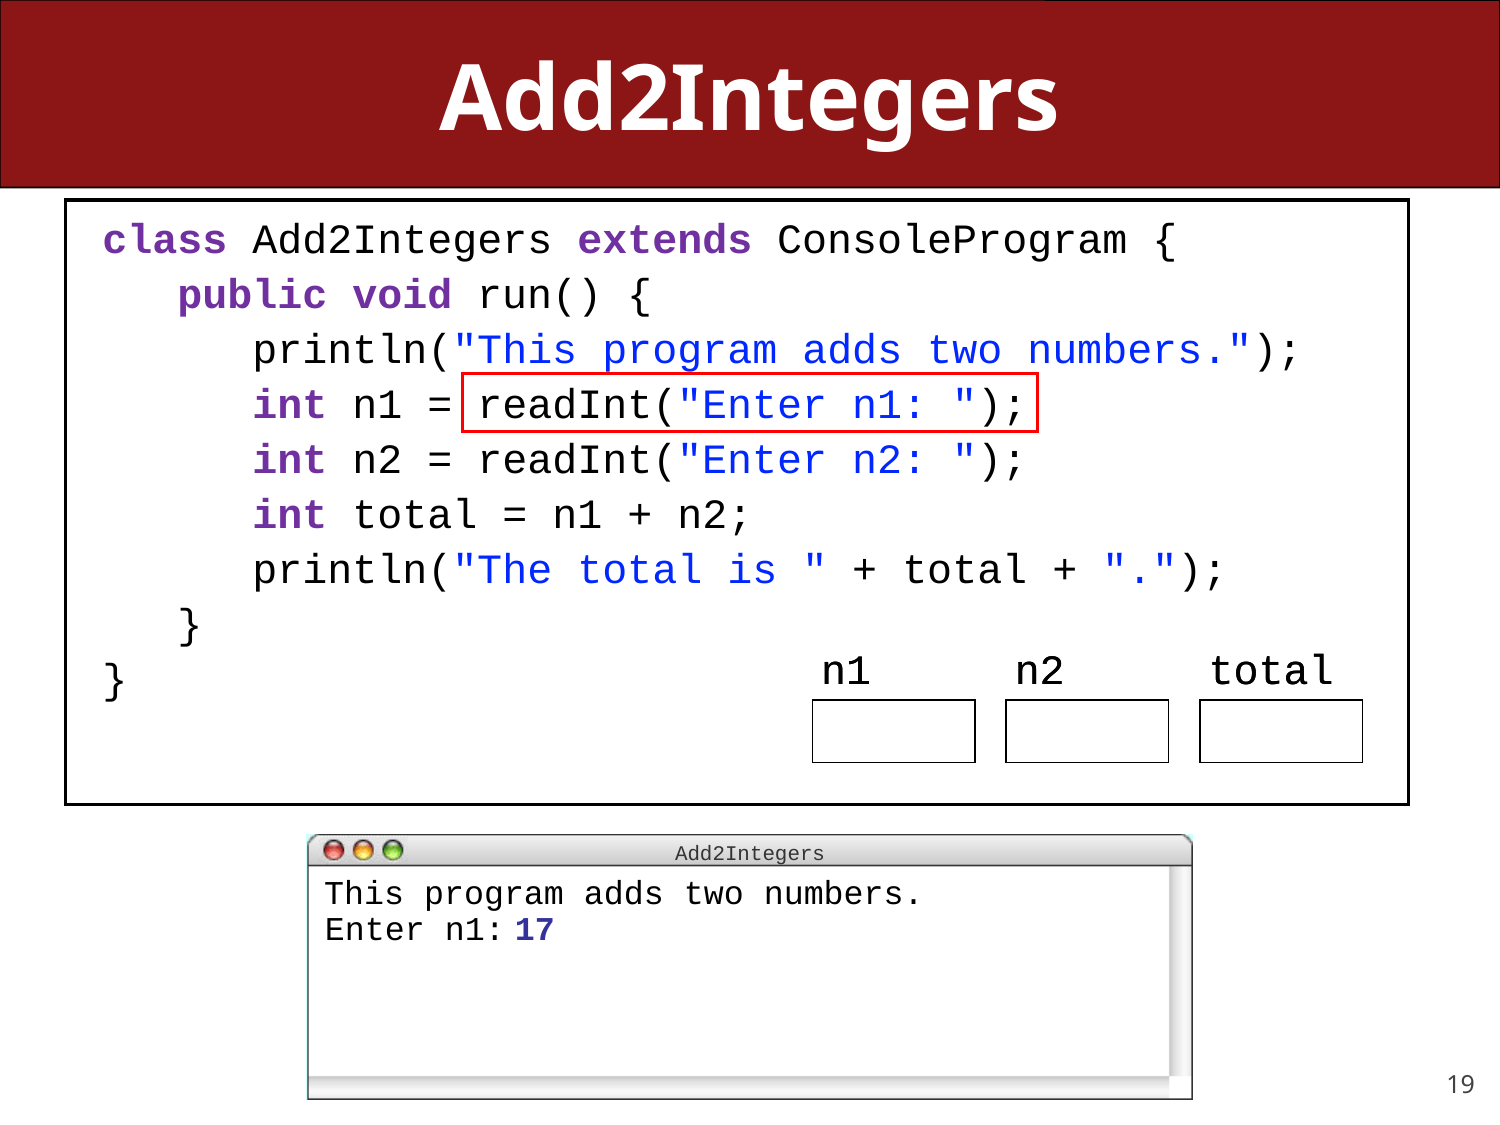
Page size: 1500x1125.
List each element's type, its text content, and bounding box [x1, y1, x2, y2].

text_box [87, 199, 1375, 763]
text_box [65, 200, 1409, 805]
text_box 17 [299, 899, 306, 955]
title Add2Integers [75, 0, 1425, 188]
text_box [306, 831, 1193, 1100]
